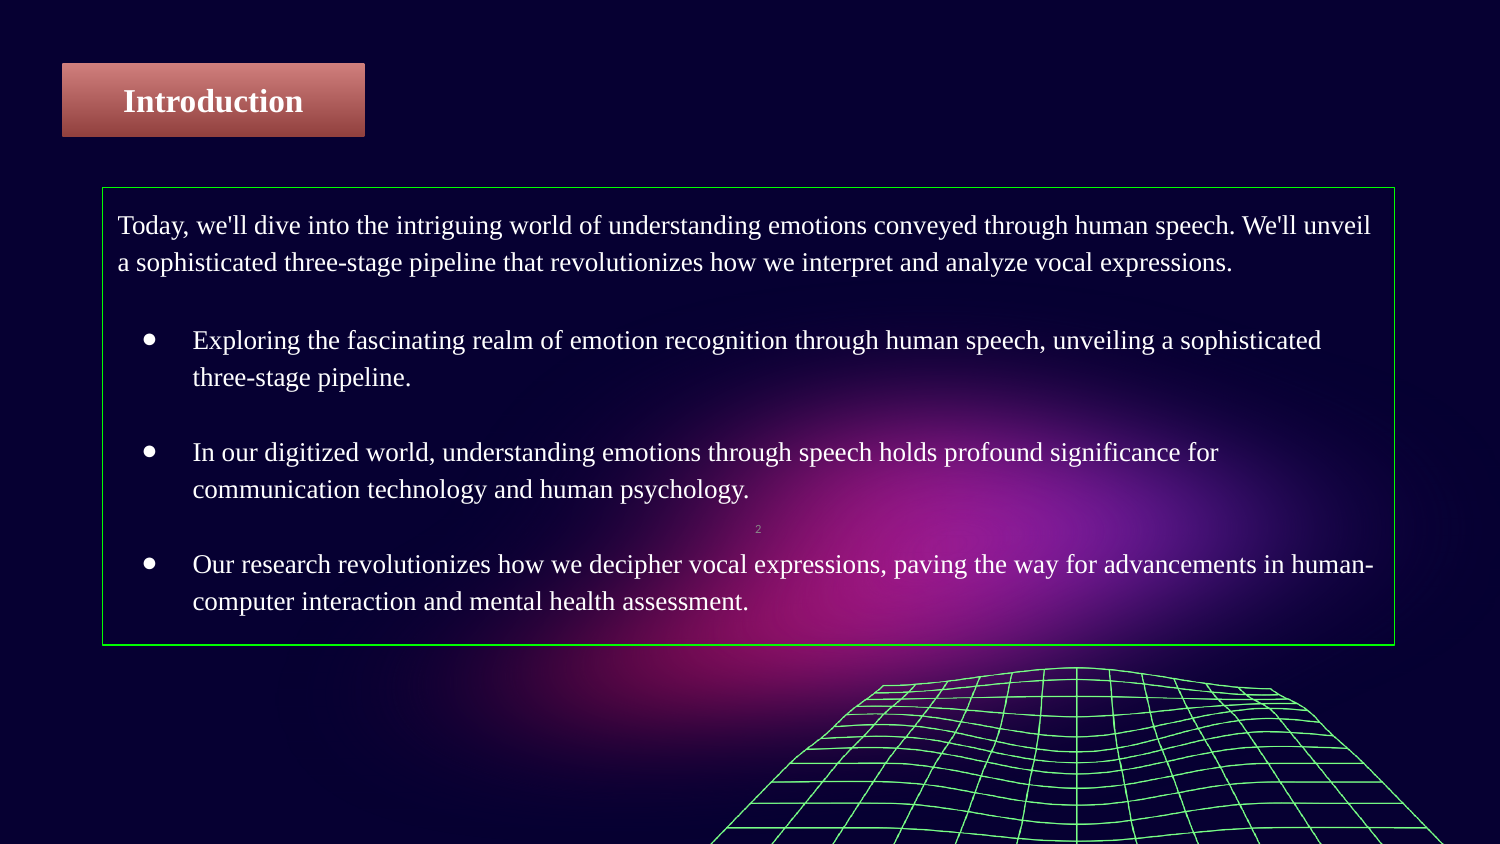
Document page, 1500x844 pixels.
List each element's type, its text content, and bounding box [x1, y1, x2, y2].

text_box Introduction [62, 63, 365, 137]
text_box Today, we'll dive into the intriguing world of understanding emotions conveyed through human speech. We'll unveil a sophisticated three-stage pipeline that revolutionizes how we interpret and analyze vocal expressions. Exploring the fascinating realm of emotion recognition through human speech, unveiling a sophisticated three-stage pipeline. In our digitized world, understanding emotions through speech holds profound significance for communication technology and human psychology. Our research revolutionizes how we decipher vocal expressions, paving the way for advancements in human-computer interaction and mental health assessment. [102, 187, 1395, 645]
text_box [275, 278, 1500, 844]
text_box [697, 667, 1456, 844]
slide_number ‹#› [593, 514, 769, 544]
